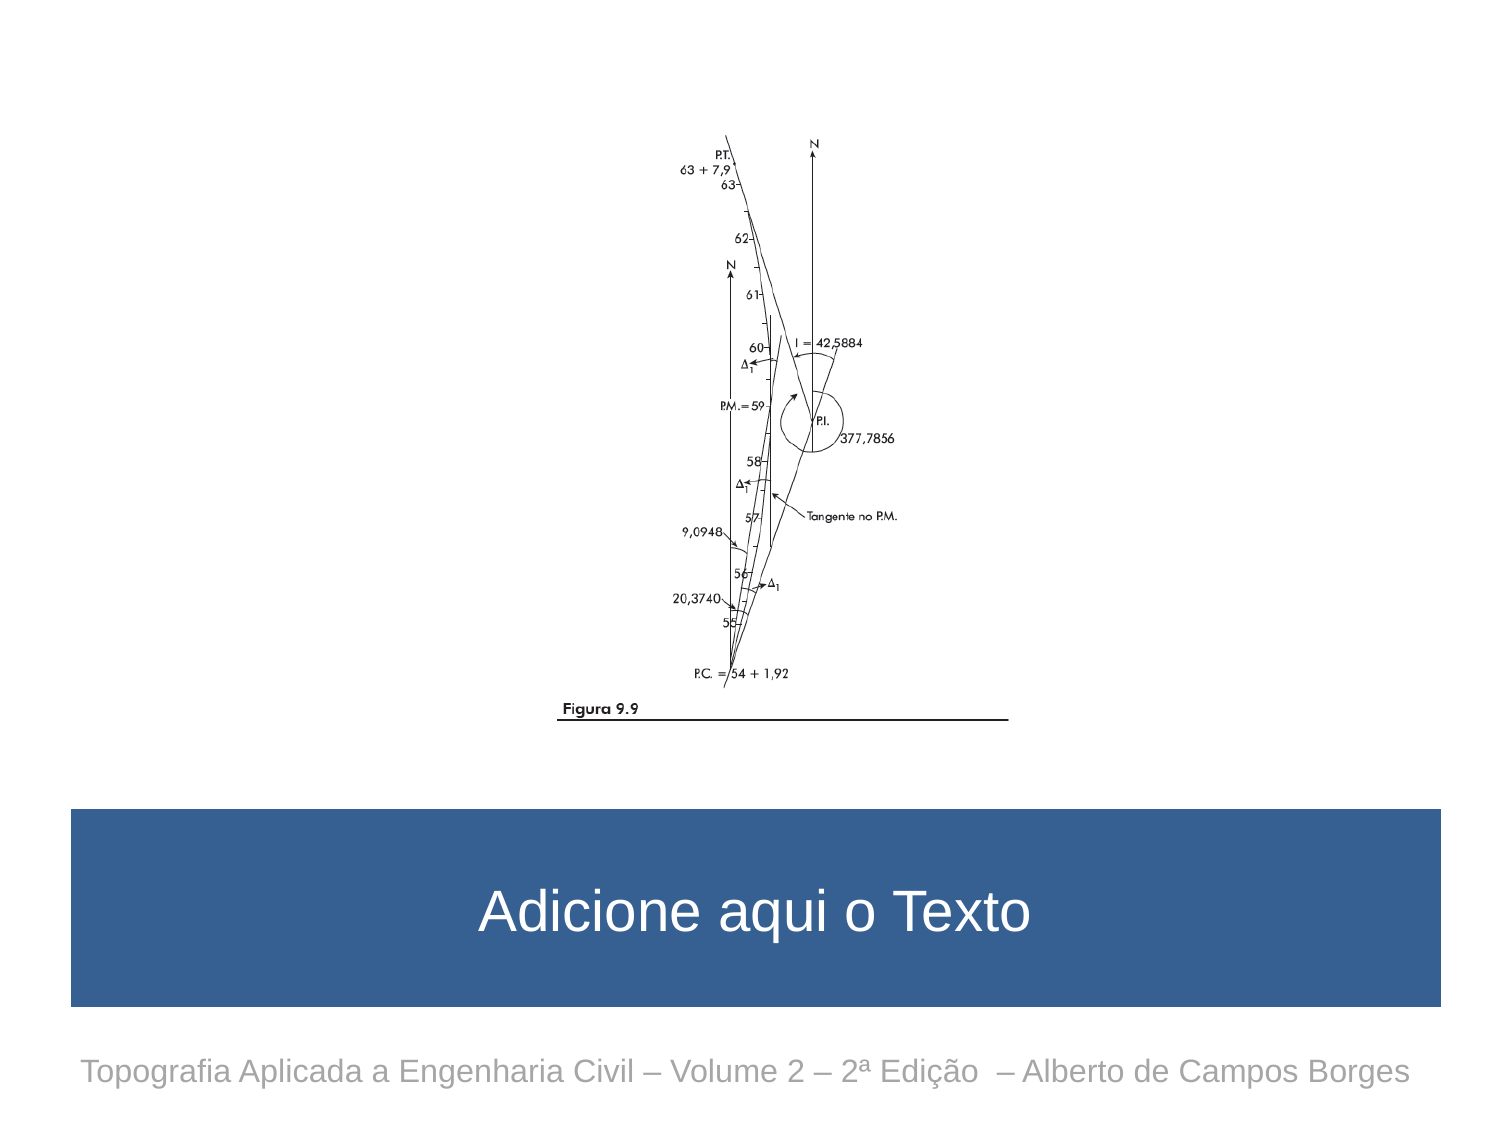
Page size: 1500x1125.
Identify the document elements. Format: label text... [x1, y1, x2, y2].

footer Topografia Aplicada a Engenharia Civil – Volume 2 – 2ª Edição – Alberto de Campos Borges [0, 1042, 1500, 1103]
text_box Adicione aqui o Texto [70, 808, 1442, 1008]
picture [548, 119, 1009, 731]
